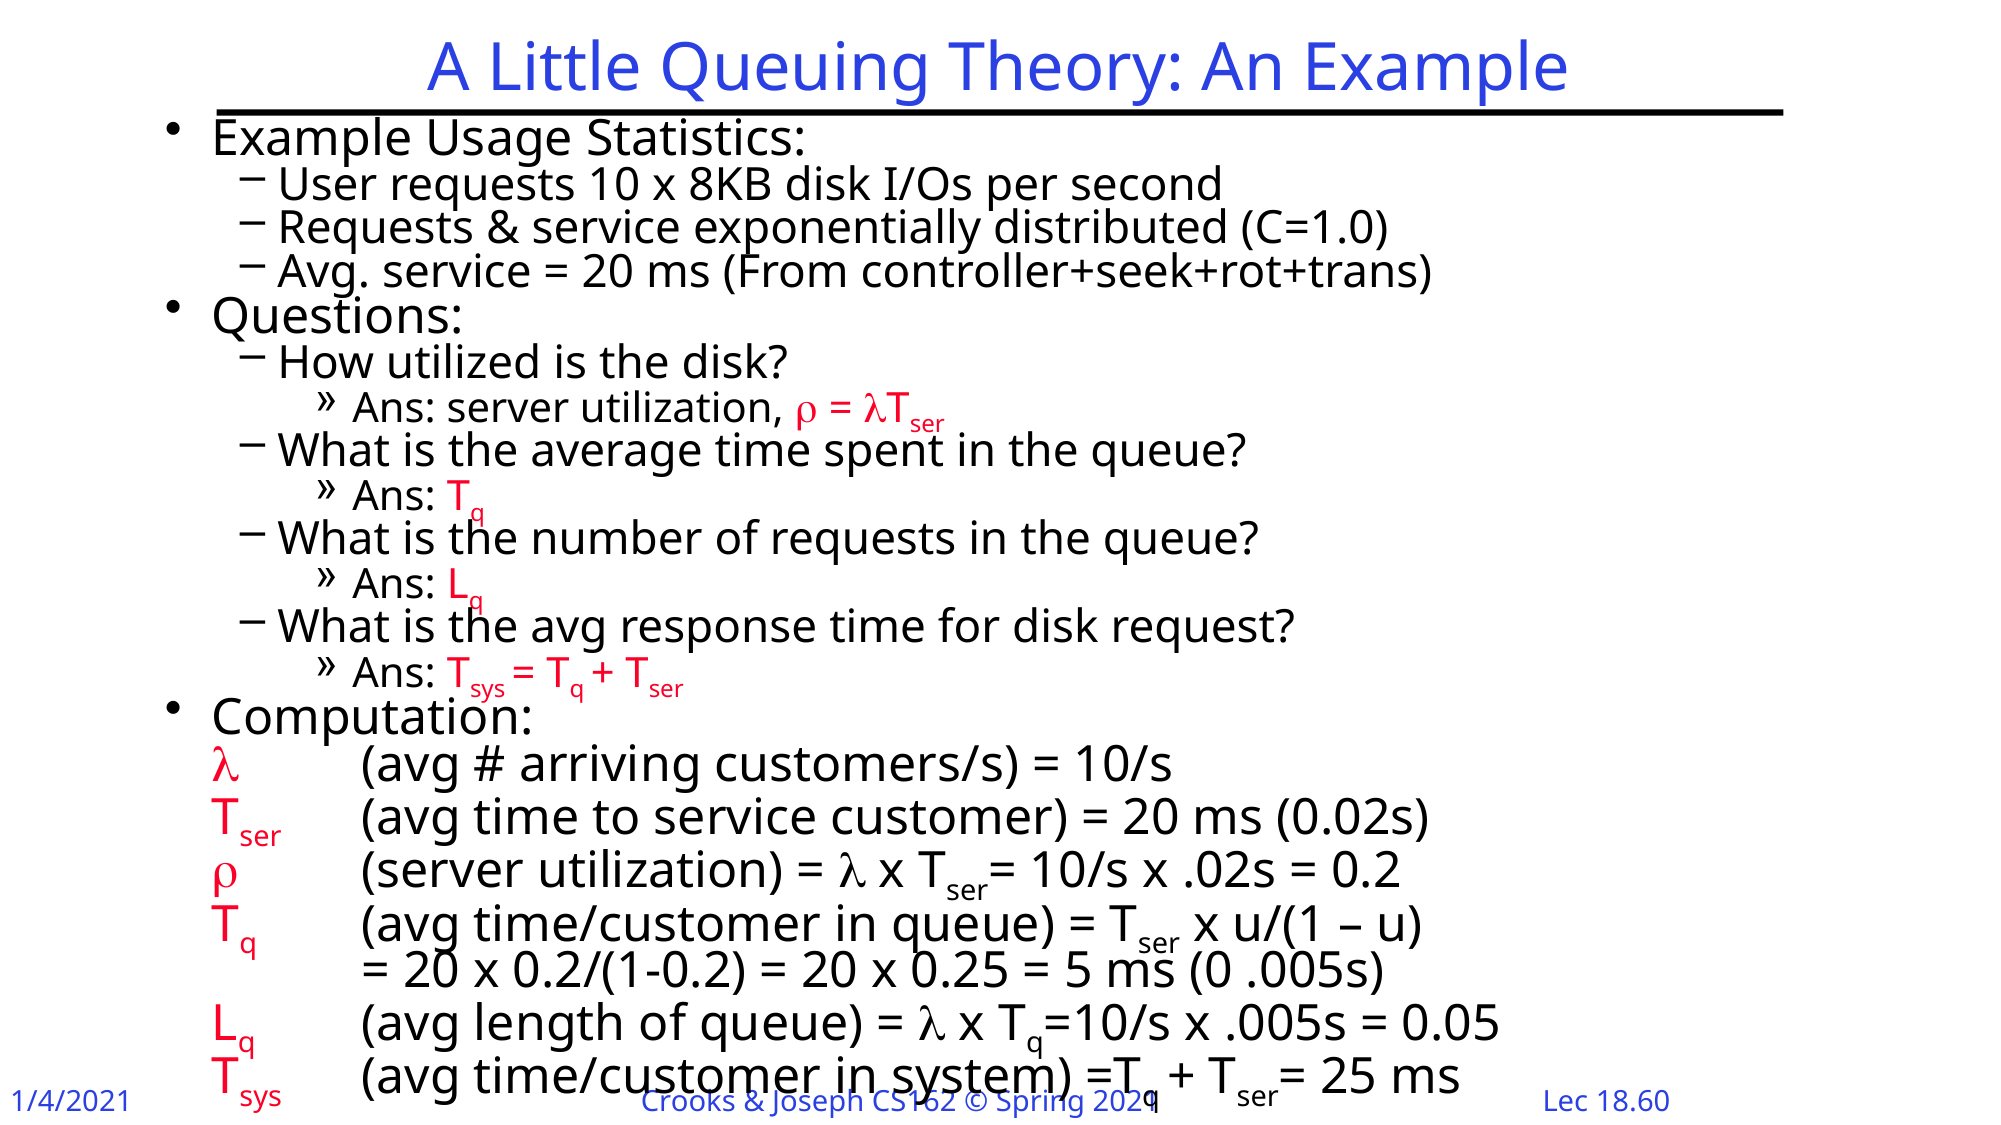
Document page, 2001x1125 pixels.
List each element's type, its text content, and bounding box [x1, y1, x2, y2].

list Example Usage Statistics: User requests 10 x 8KB disk I/Os per second Requests & service exponentially distributed (C=1.0) Avg. service = 20 ms (From controller+seek+rot+trans) Questions: How utilized is the disk? Ans: server utilization,  = Tser What is the average time spent in the queue? Ans: Tq What is the number of requests in the queue? Ans: Lq What is the avg response time for disk request? Ans: Tsys = Tq + Tser Computation:  (avg # arriving customers/s) = 10/s Tser (avg time to service customer) = 20 ms (0.02s)  (server utilization) =  x Tser= 10/s x .02s = 0.2 Tq (avg time/customer in queue) = Tser x u/(1 – u) = 20 x 0.2/(1-0.2) = 20 x 0.25 = 5 ms (0 .005s) Lq (avg length of queue) =  x Tq=10/s x .005s = 0.05 Tsys (avg time/customer in system) =Tq + Tser= 25 ms [150, 112, 1838, 1125]
title A Little Queuing Theory: An Example [216, 24, 1784, 112]
